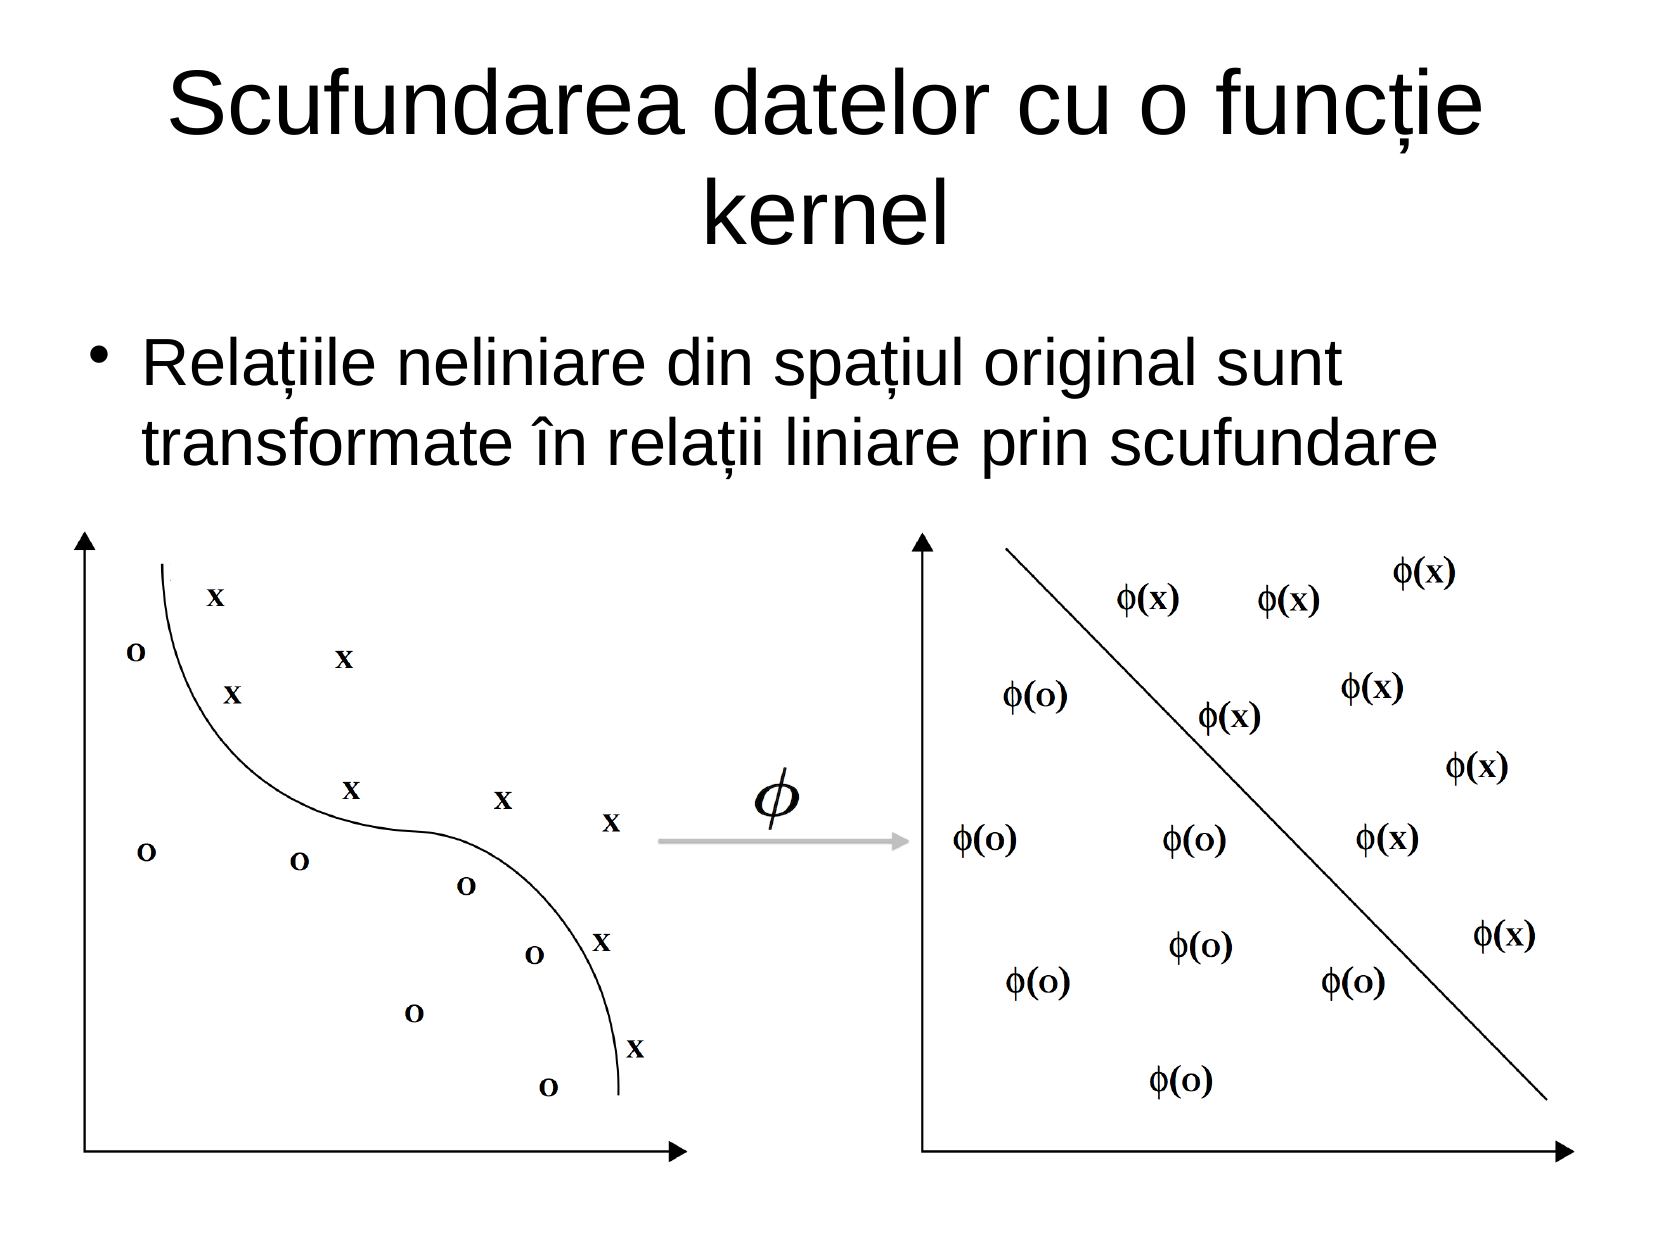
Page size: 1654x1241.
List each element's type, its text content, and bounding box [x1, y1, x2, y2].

text_box Scufundarea datelor cu o funcție kernel [82, 49, 1571, 257]
text_box Relațiile neliniare din spațiul original sunt transformate în relații liniare prin scufundare [70, 318, 1559, 517]
picture [58, 518, 1588, 1172]
